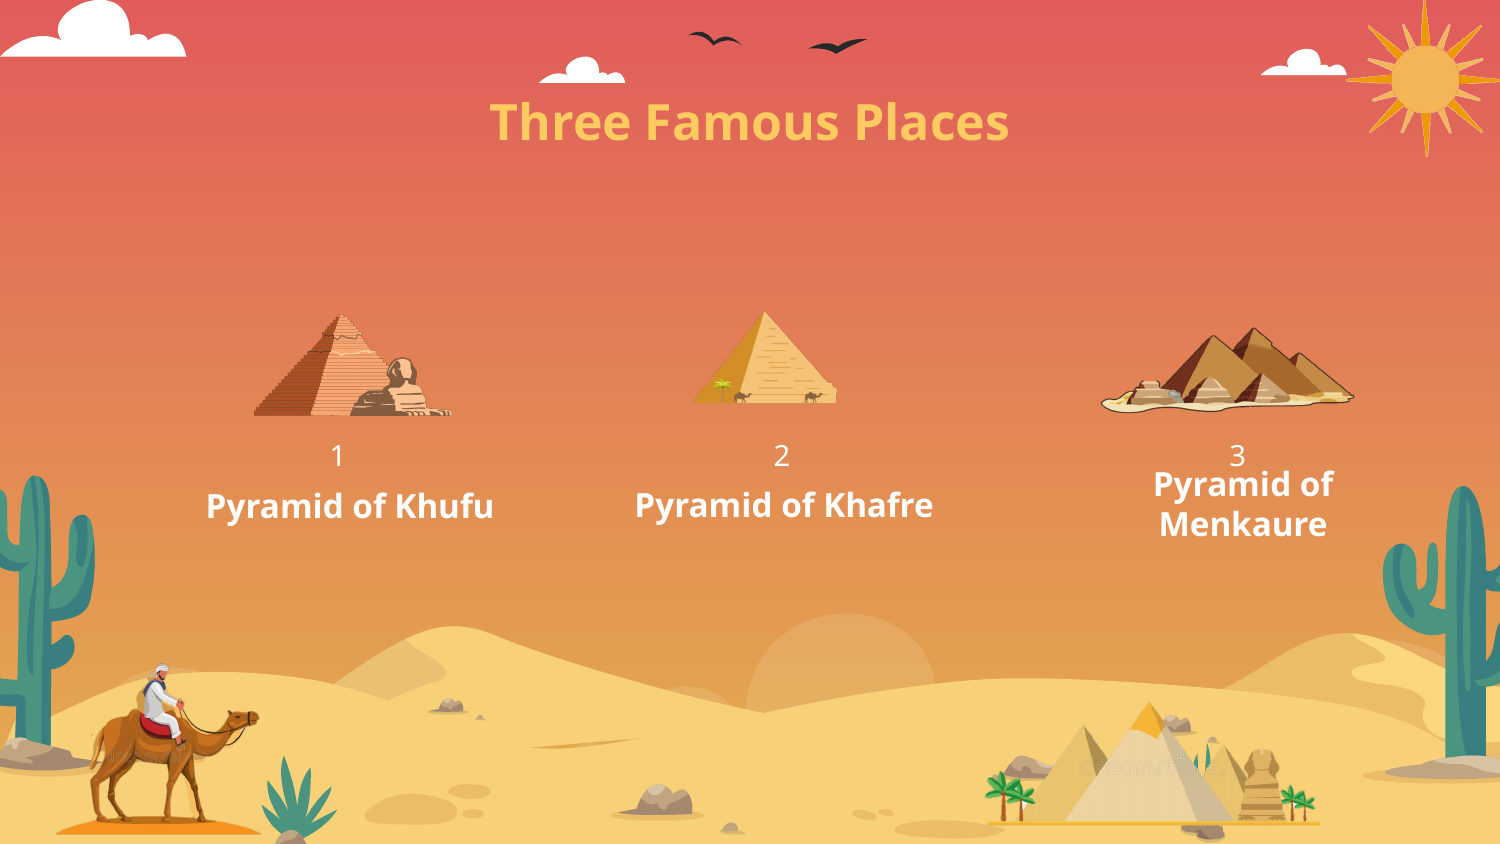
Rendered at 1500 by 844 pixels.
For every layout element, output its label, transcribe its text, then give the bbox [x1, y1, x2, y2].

picture [1337, 0, 1500, 170]
text_box 3 [1103, 430, 1352, 479]
text_box Pyramid of Menkaure [1062, 487, 1424, 518]
picture [965, 616, 1338, 844]
picture [23, 616, 301, 844]
subtitle 1 [203, 430, 452, 479]
subtitle Pyramid of Khufu [185, 489, 516, 520]
title Three Famous Places [116, 96, 1331, 144]
picture [1091, 314, 1364, 420]
picture [690, 282, 853, 404]
text_box 2 [647, 430, 896, 479]
picture [253, 313, 452, 420]
text_box Pyramid of Khafre [619, 489, 950, 520]
